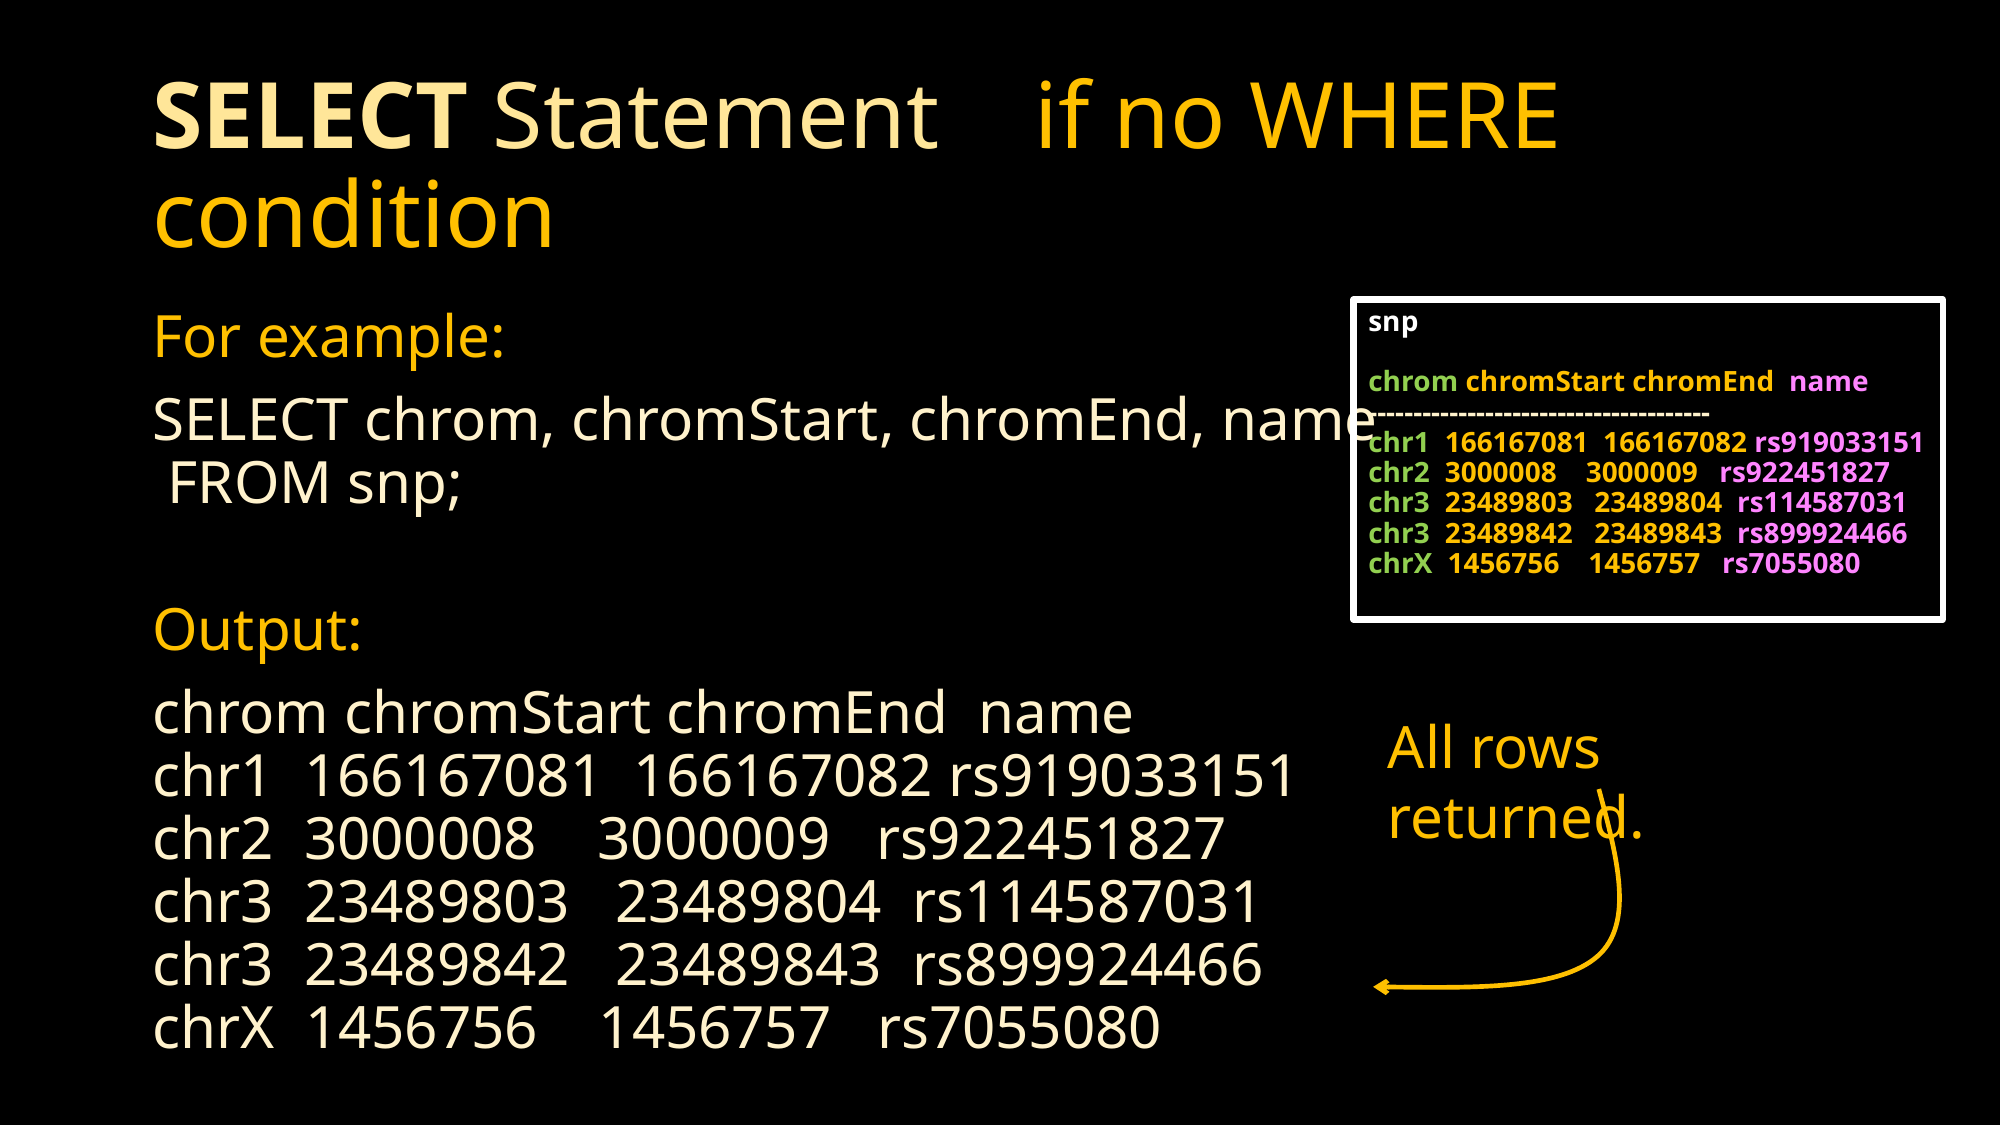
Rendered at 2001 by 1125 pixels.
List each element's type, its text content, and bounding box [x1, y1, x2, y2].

text_box All rows returned. [1373, 703, 1886, 858]
text_box [1373, 788, 1621, 995]
text_box snp chrom chromStart chromEnd name -------------------------------------- chr1 166167081 166167082 rs919033151 chr2 3000008 3000009 rs922451827 chr3 23489803 23489804 rs114587031 chr3 23489842 23489843 rs899924466 chrX 1456756 1456757 rs7055080 [1353, 299, 1943, 620]
title SELECT Statement if no WHERE condition [137, 59, 1863, 278]
list For example: SELECT chrom, chromStart, chromEnd, name FROM snp; Output: chrom chromStart chromEnd name chr1 166167081 166167082 rs919033151 chr2 3000008 3000009 rs922451827 chr3 23489803 23489804 rs114587031 chr3 23489842 23489843 rs899924466 chrX 1456756 1456757 rs7055080 [137, 299, 1943, 1100]
